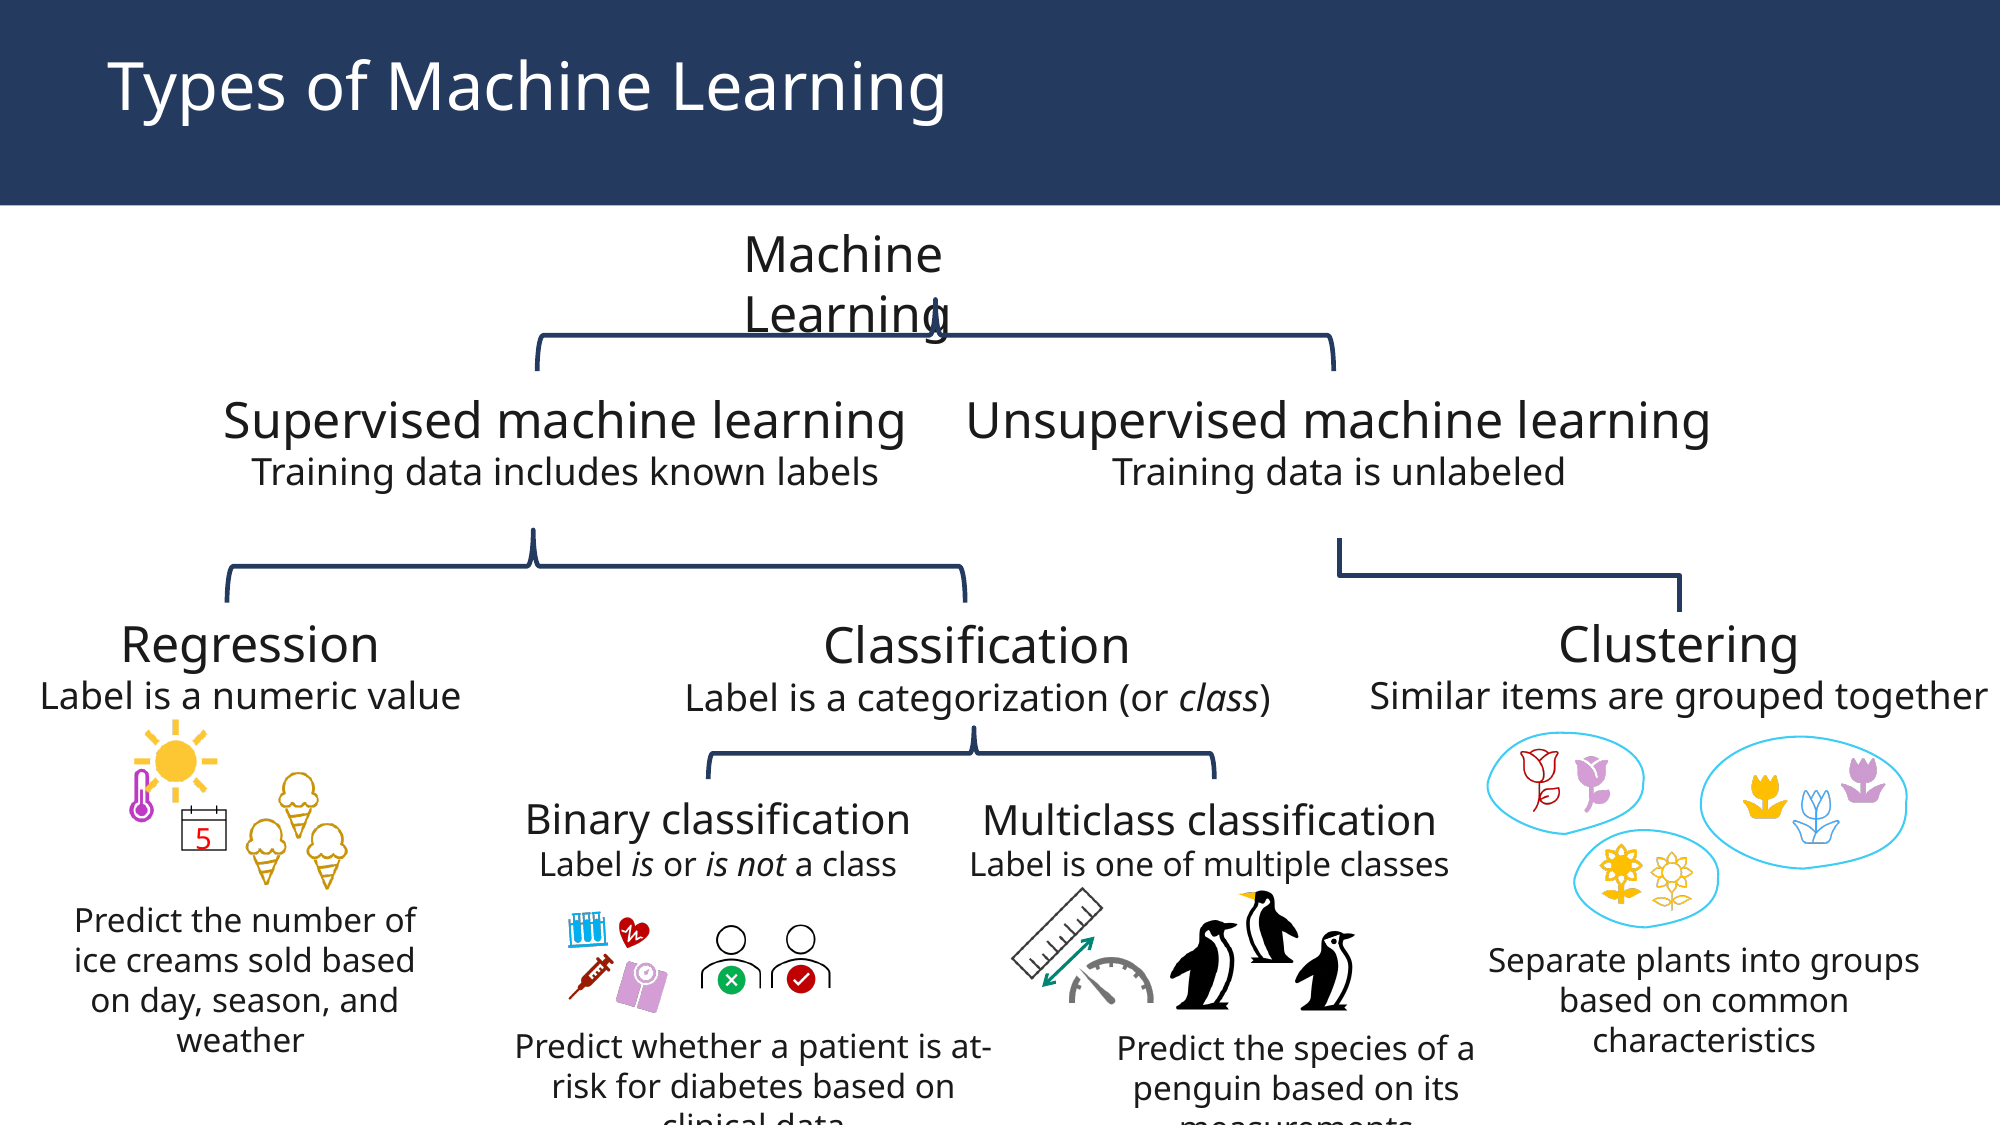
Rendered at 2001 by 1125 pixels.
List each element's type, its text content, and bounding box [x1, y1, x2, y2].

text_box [52, 214, 1971, 1108]
title Types of Machine Learning [107, 52, 1893, 129]
